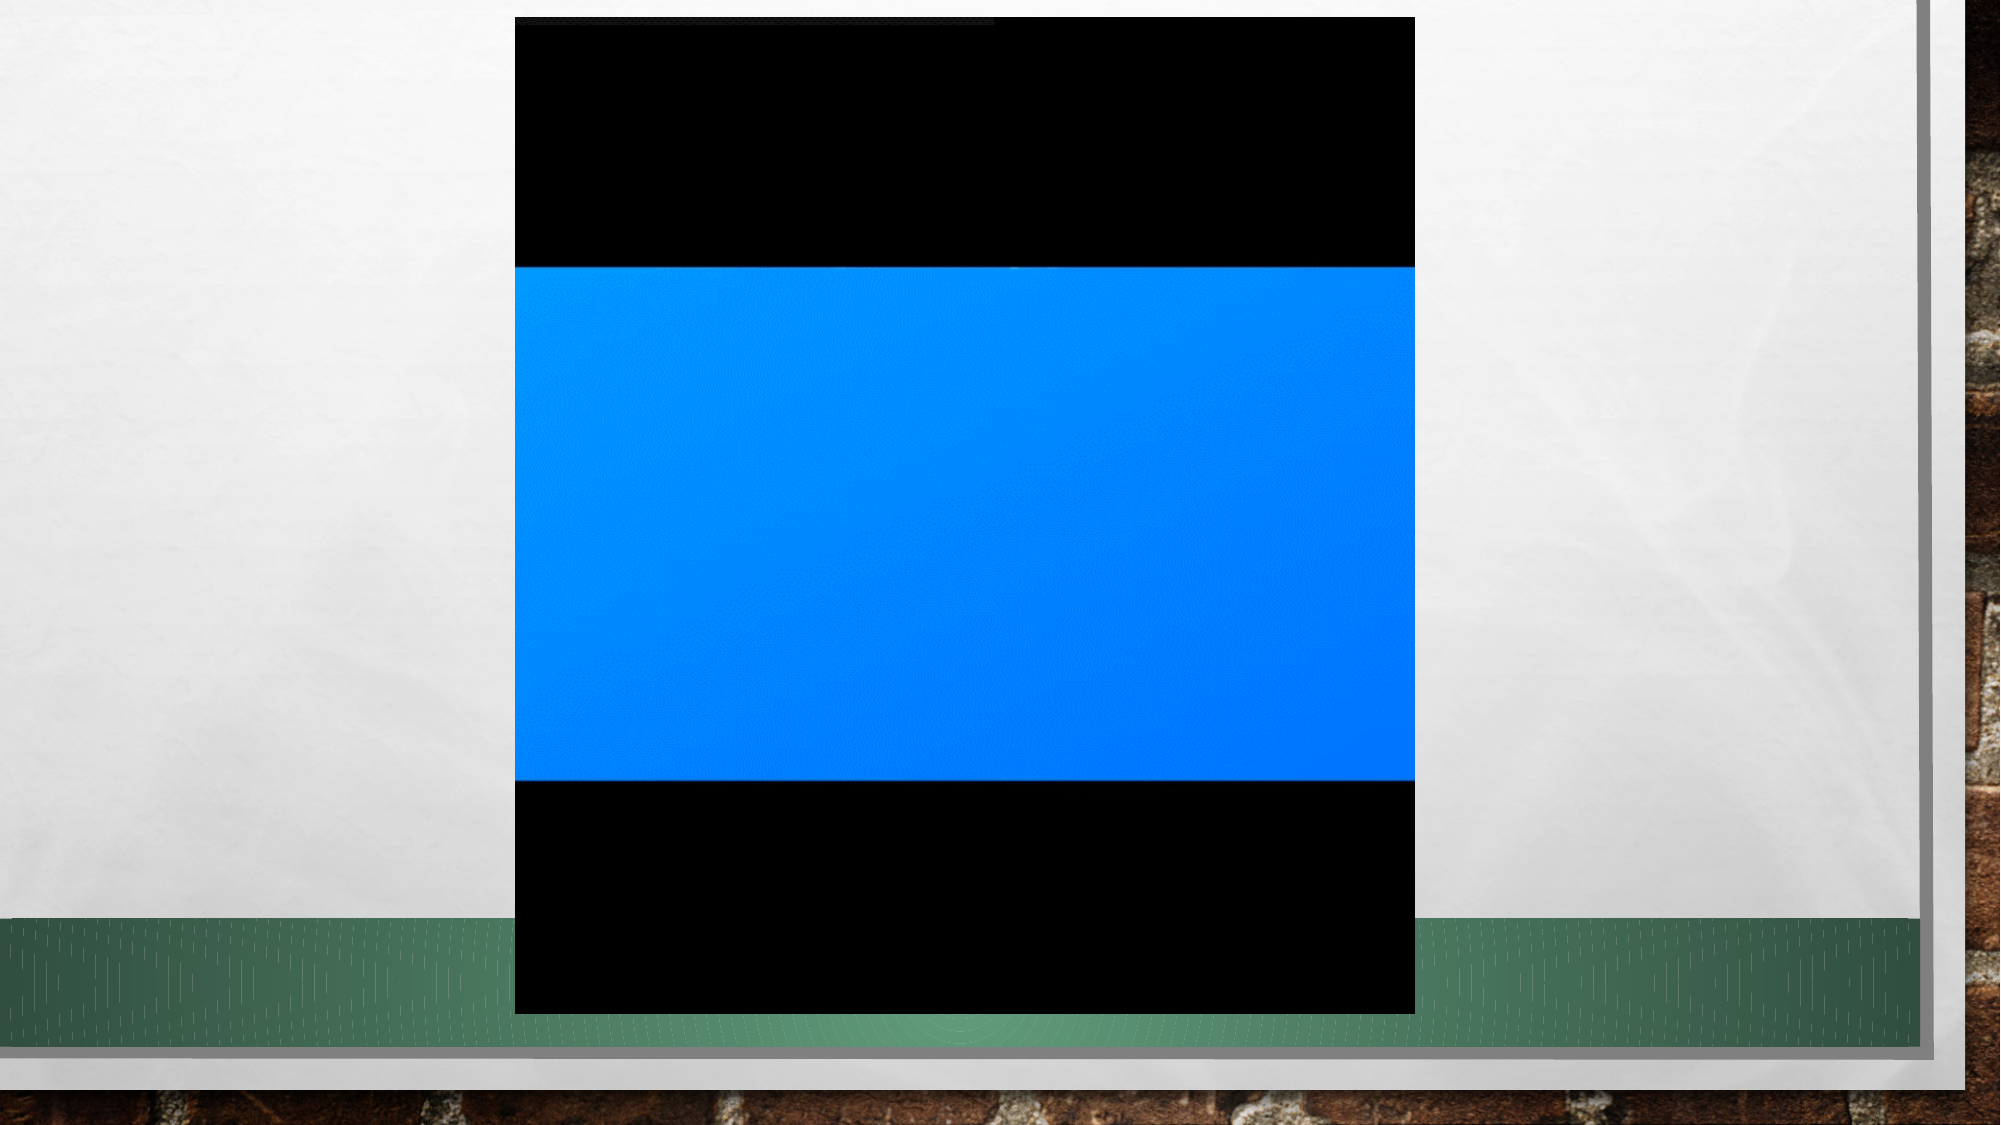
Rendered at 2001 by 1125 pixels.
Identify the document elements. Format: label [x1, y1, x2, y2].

picture [0, 0, 2000, 1125]
list [514, 16, 1416, 1015]
